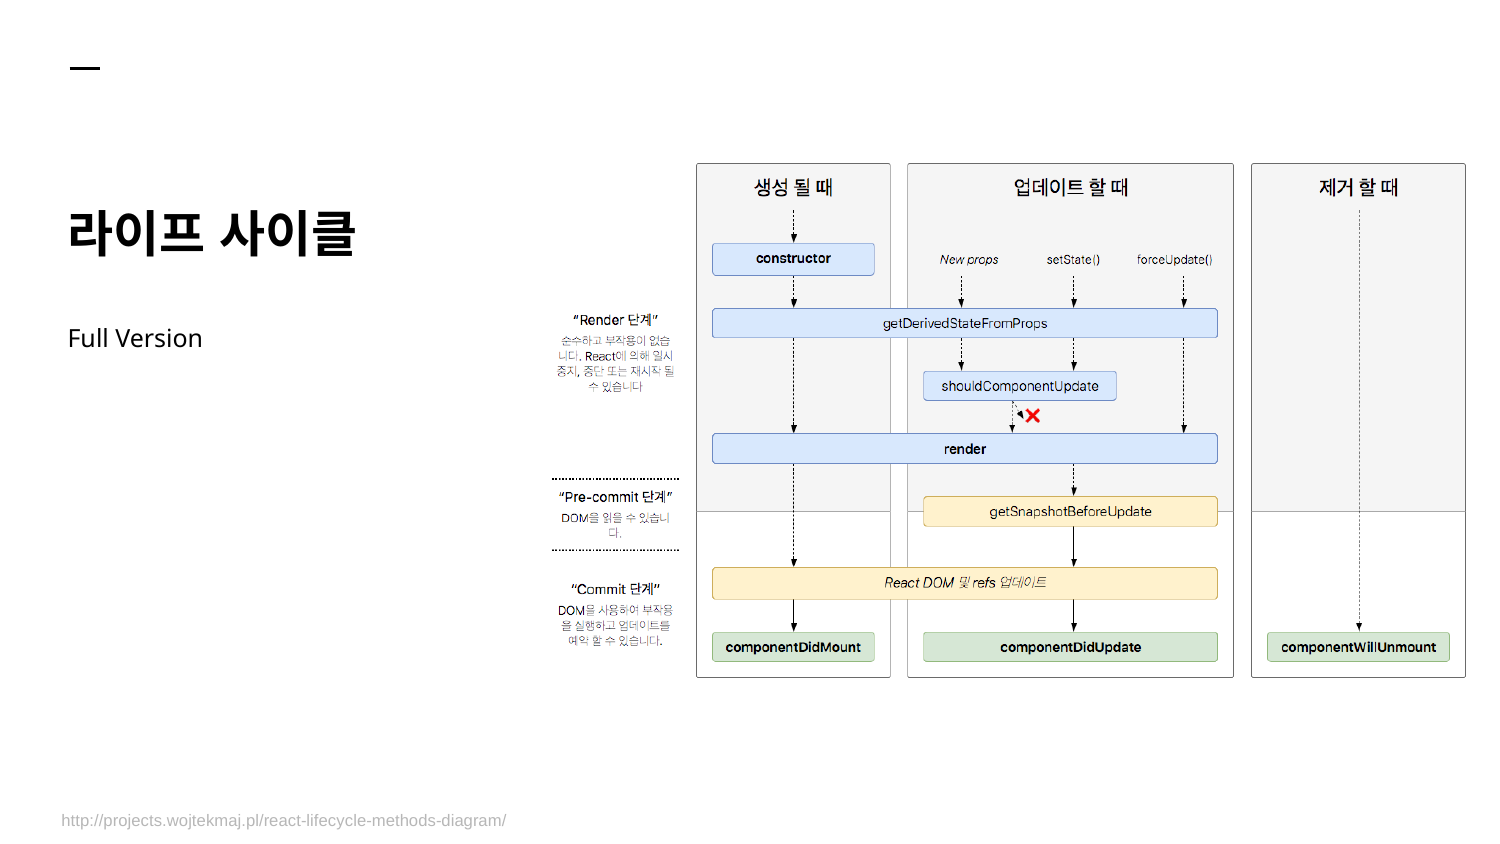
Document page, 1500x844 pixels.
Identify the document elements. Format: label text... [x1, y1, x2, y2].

title 라이프 사이클 [52, 153, 514, 278]
list Full Version [52, 302, 514, 764]
text_box http://projects.wojtekmaj.pl/react-lifecycle-methods-diagram/ [46, 794, 1480, 844]
picture [537, 156, 1476, 688]
